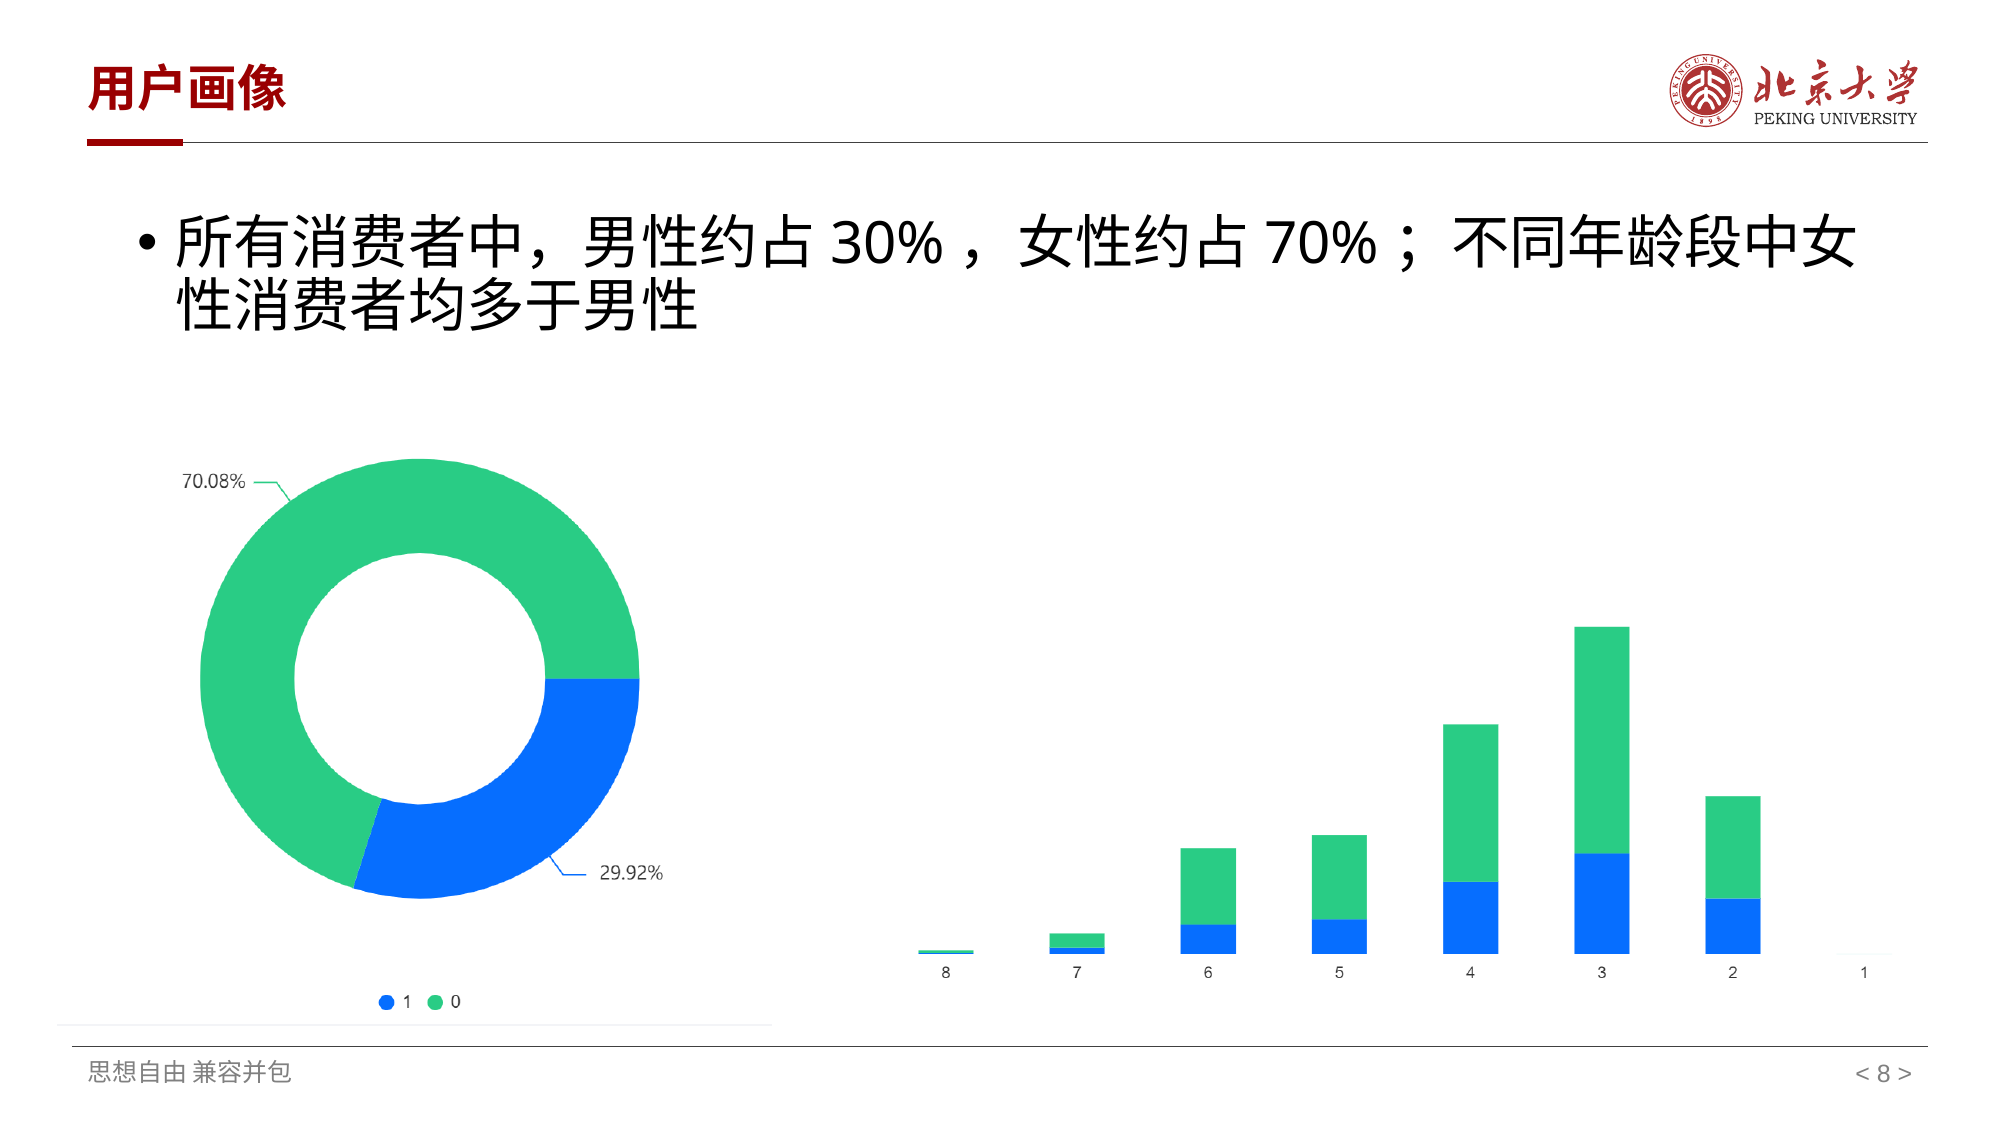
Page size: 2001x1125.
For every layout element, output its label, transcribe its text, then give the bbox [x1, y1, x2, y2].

slide_number < 8 > [1477, 1048, 1928, 1097]
picture [57, 388, 772, 1026]
picture [885, 562, 1943, 993]
title 用户画像 [72, 39, 1559, 142]
text_box 所有消费者中，男性约占30%，女性约占70%；不同年龄段中女性消费者均多于男性 [122, 205, 1894, 356]
